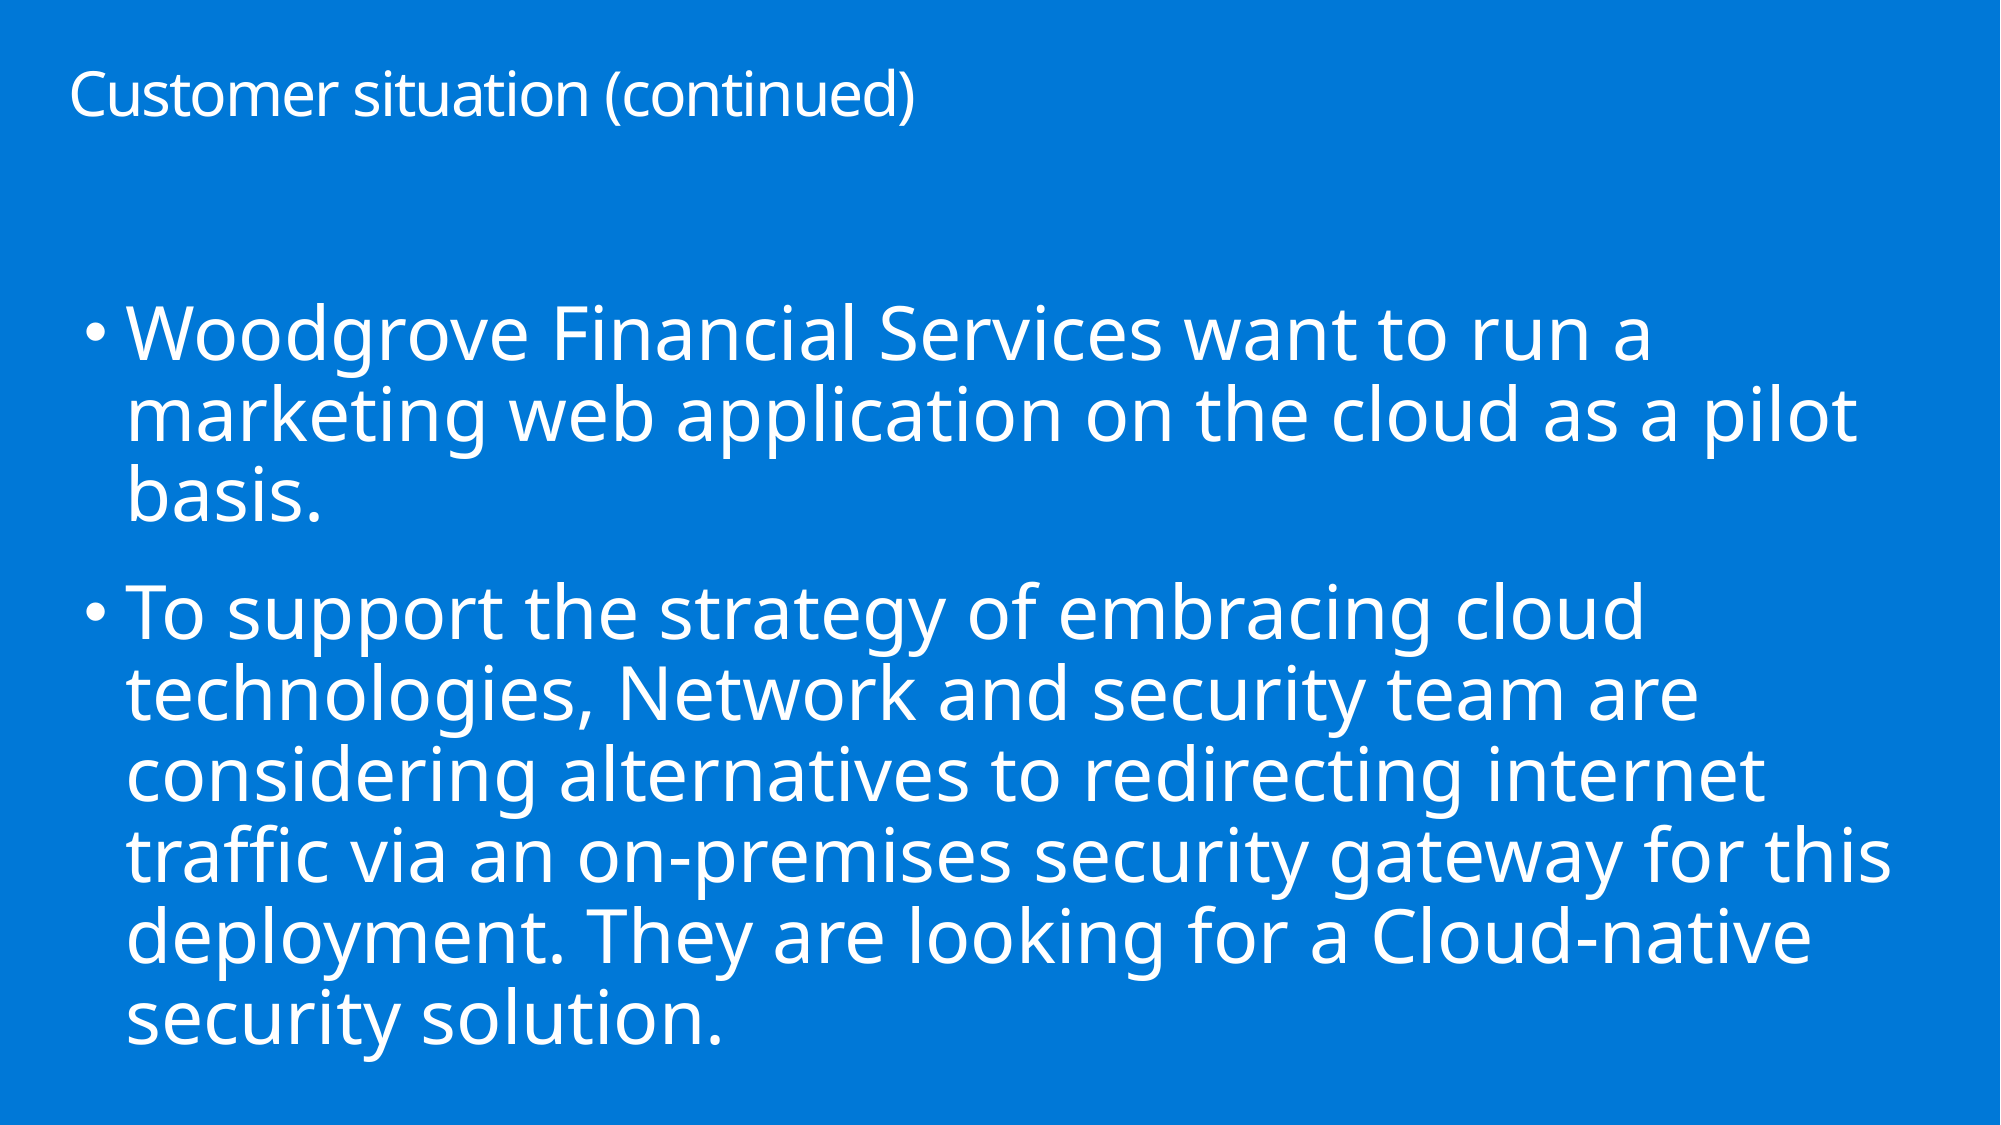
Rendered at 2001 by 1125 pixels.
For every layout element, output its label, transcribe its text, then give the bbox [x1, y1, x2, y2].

list Woodgrove Financial Services want to run a marketing web application on the cloud as a pilot basis. To support the strategy of embracing cloud technologies, Network and security team are considering alternatives to redirecting internet traffic via an on-premises security gateway for this deployment. They are looking for a Cloud-native security solution. [60, 280, 1972, 1078]
title Customer situation (continued) [44, 47, 1957, 196]
